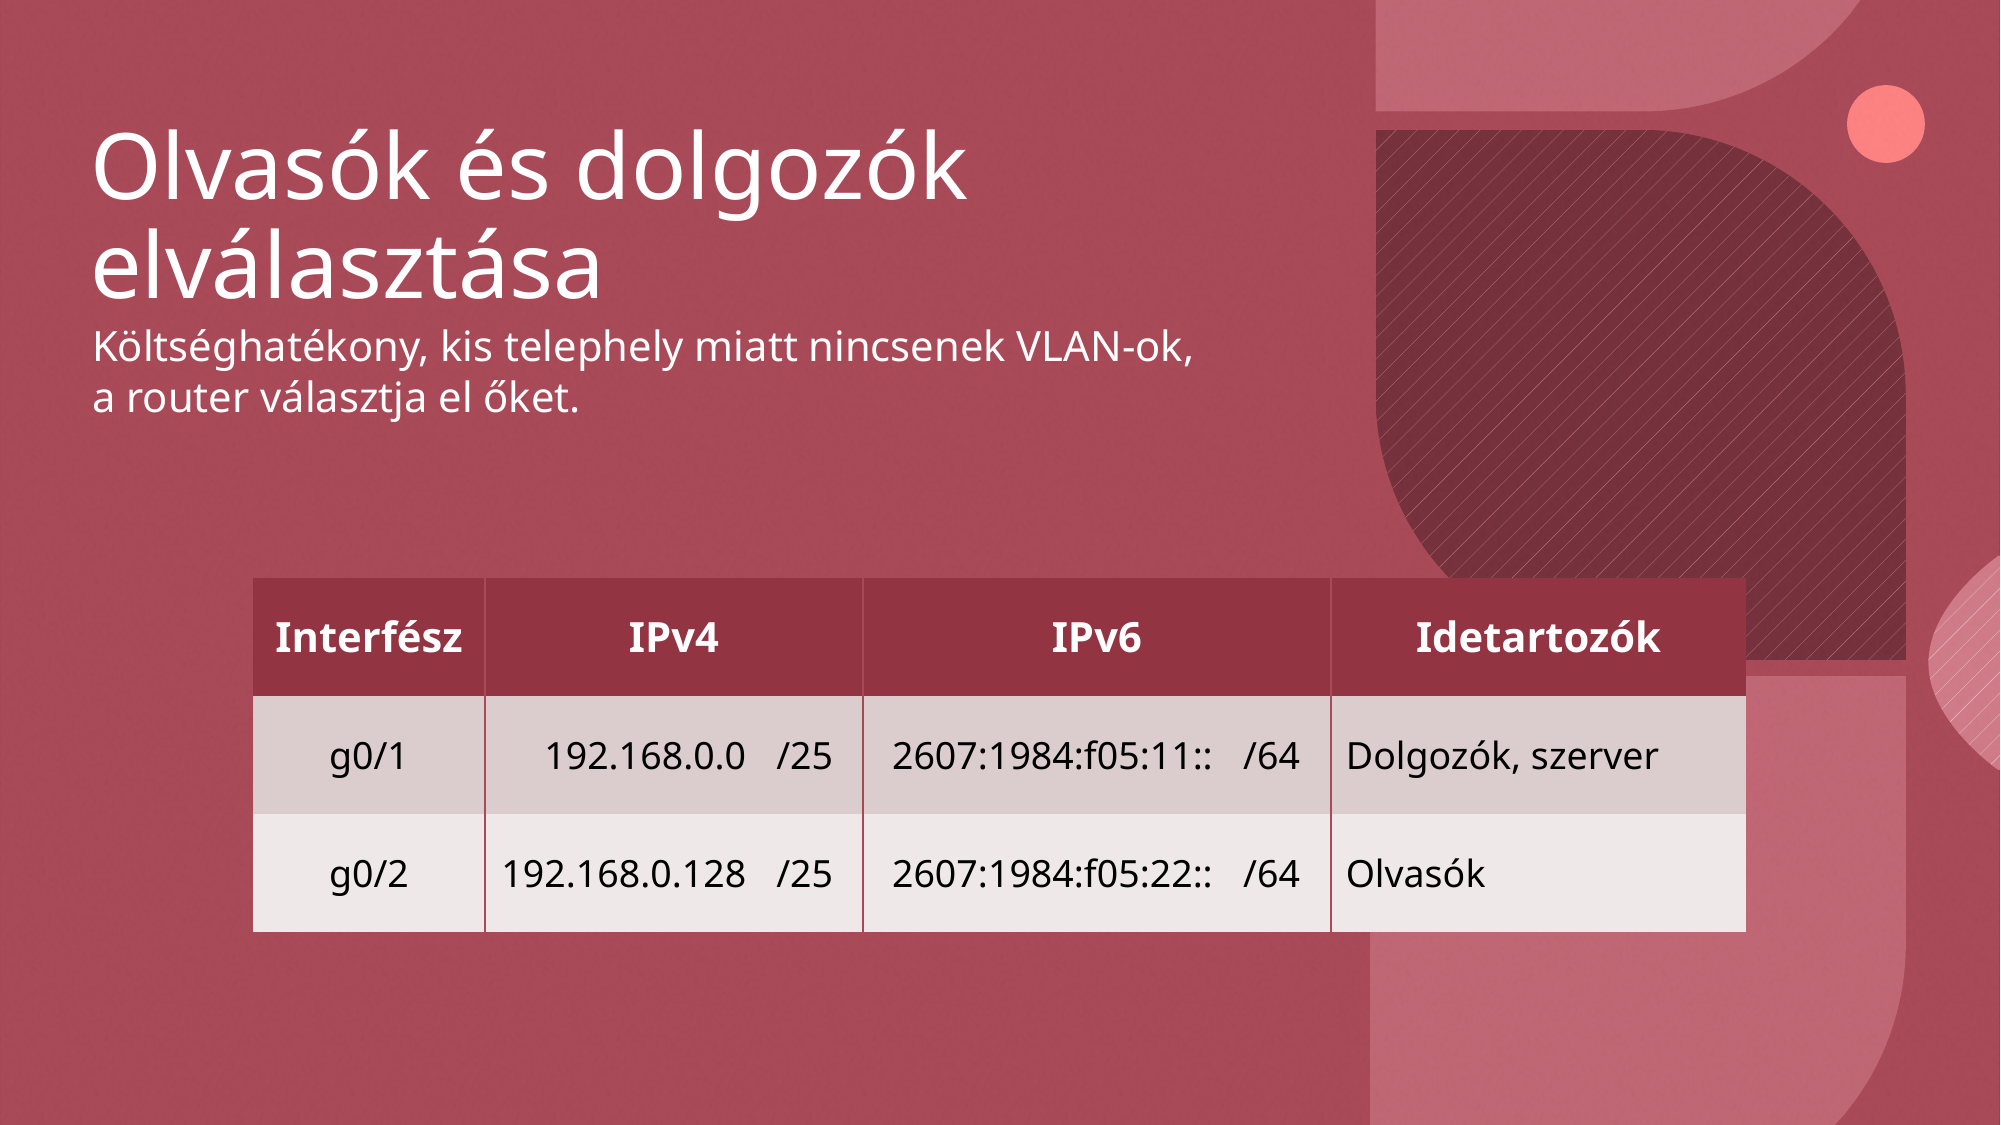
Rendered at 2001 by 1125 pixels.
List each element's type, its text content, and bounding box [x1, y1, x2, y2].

table_cell /64 [1228, 814, 1330, 932]
table_cell g0/1 [253, 696, 484, 814]
table_cell /25 [761, 696, 862, 814]
table_header Idetartozók [1332, 578, 1746, 696]
title Olvasók és dolgozók elválasztása [75, 57, 1517, 327]
table_header IPv4 [486, 578, 862, 696]
table_header Interfész [253, 578, 484, 696]
table_header IPv6 [864, 578, 1330, 696]
table_cell 192.168.0.128 [486, 814, 761, 932]
table_cell /25 [761, 814, 862, 932]
table_cell Olvasók [1332, 814, 1746, 932]
table_cell Dolgozók, szerver [1332, 696, 1746, 814]
table_cell /64 [1228, 696, 1330, 814]
table_cell 2607:1984:f05:11:: [864, 696, 1228, 814]
list Költséghatékony, kis telephely miatt nincsenek VLAN-ok, a router választja el őket. [77, 312, 1519, 497]
table_cell 192.168.0.0 [486, 696, 761, 814]
table_cell g0/2 [253, 814, 484, 932]
table_cell 2607:1984:f05:22:: [864, 814, 1228, 932]
